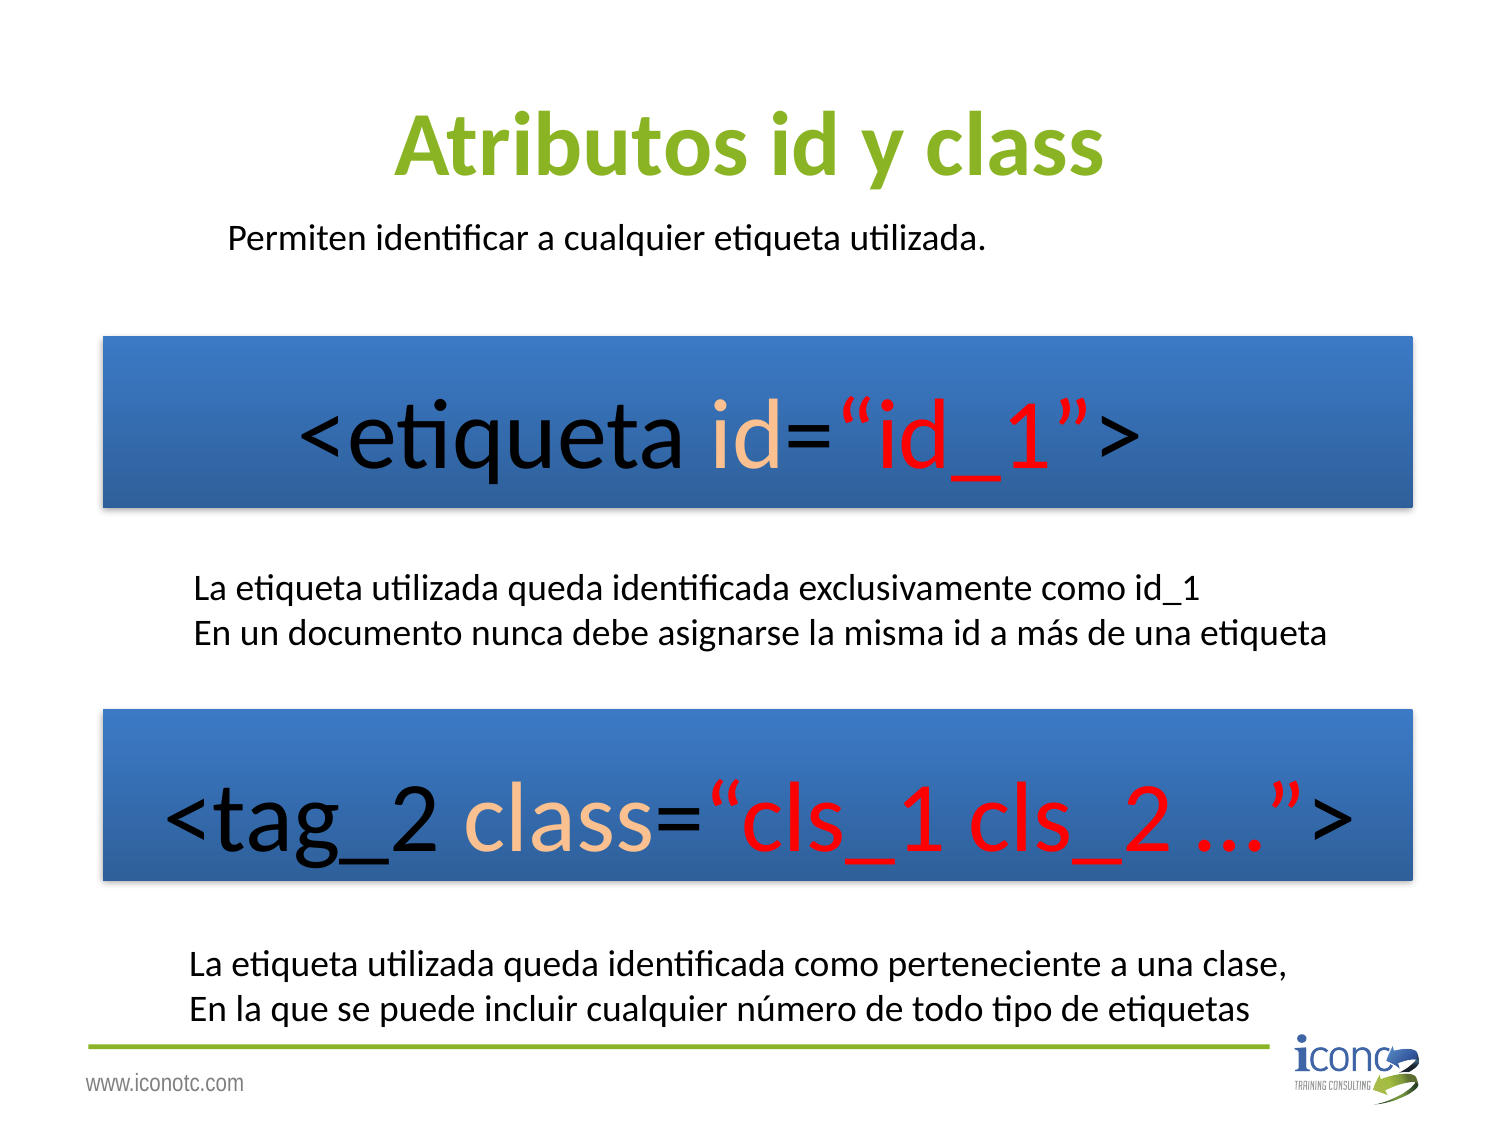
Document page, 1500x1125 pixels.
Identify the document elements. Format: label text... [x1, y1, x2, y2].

text_box La etiqueta utilizada queda identificada exclusivamente como id_1 En un documento nunca debe asignarse la misma id a más de una etiqueta [178, 555, 1353, 661]
text_box <tag_2 class=“cls_1 cls_2 …”> [148, 744, 1372, 879]
title Atributos id y class [75, 45, 1425, 233]
text_box [103, 709, 1413, 881]
text_box <etiqueta id=“id_1”> [282, 361, 1159, 496]
text_box [103, 336, 1413, 508]
text_box La etiqueta utilizada queda identificada como perteneciente a una clase, En la que se puede incluir cualquier número de todo tipo de etiquetas [174, 931, 1304, 1037]
text_box Permiten identificar a cualquier etiqueta utilizada. [213, 205, 1003, 266]
picture [1293, 1033, 1420, 1106]
